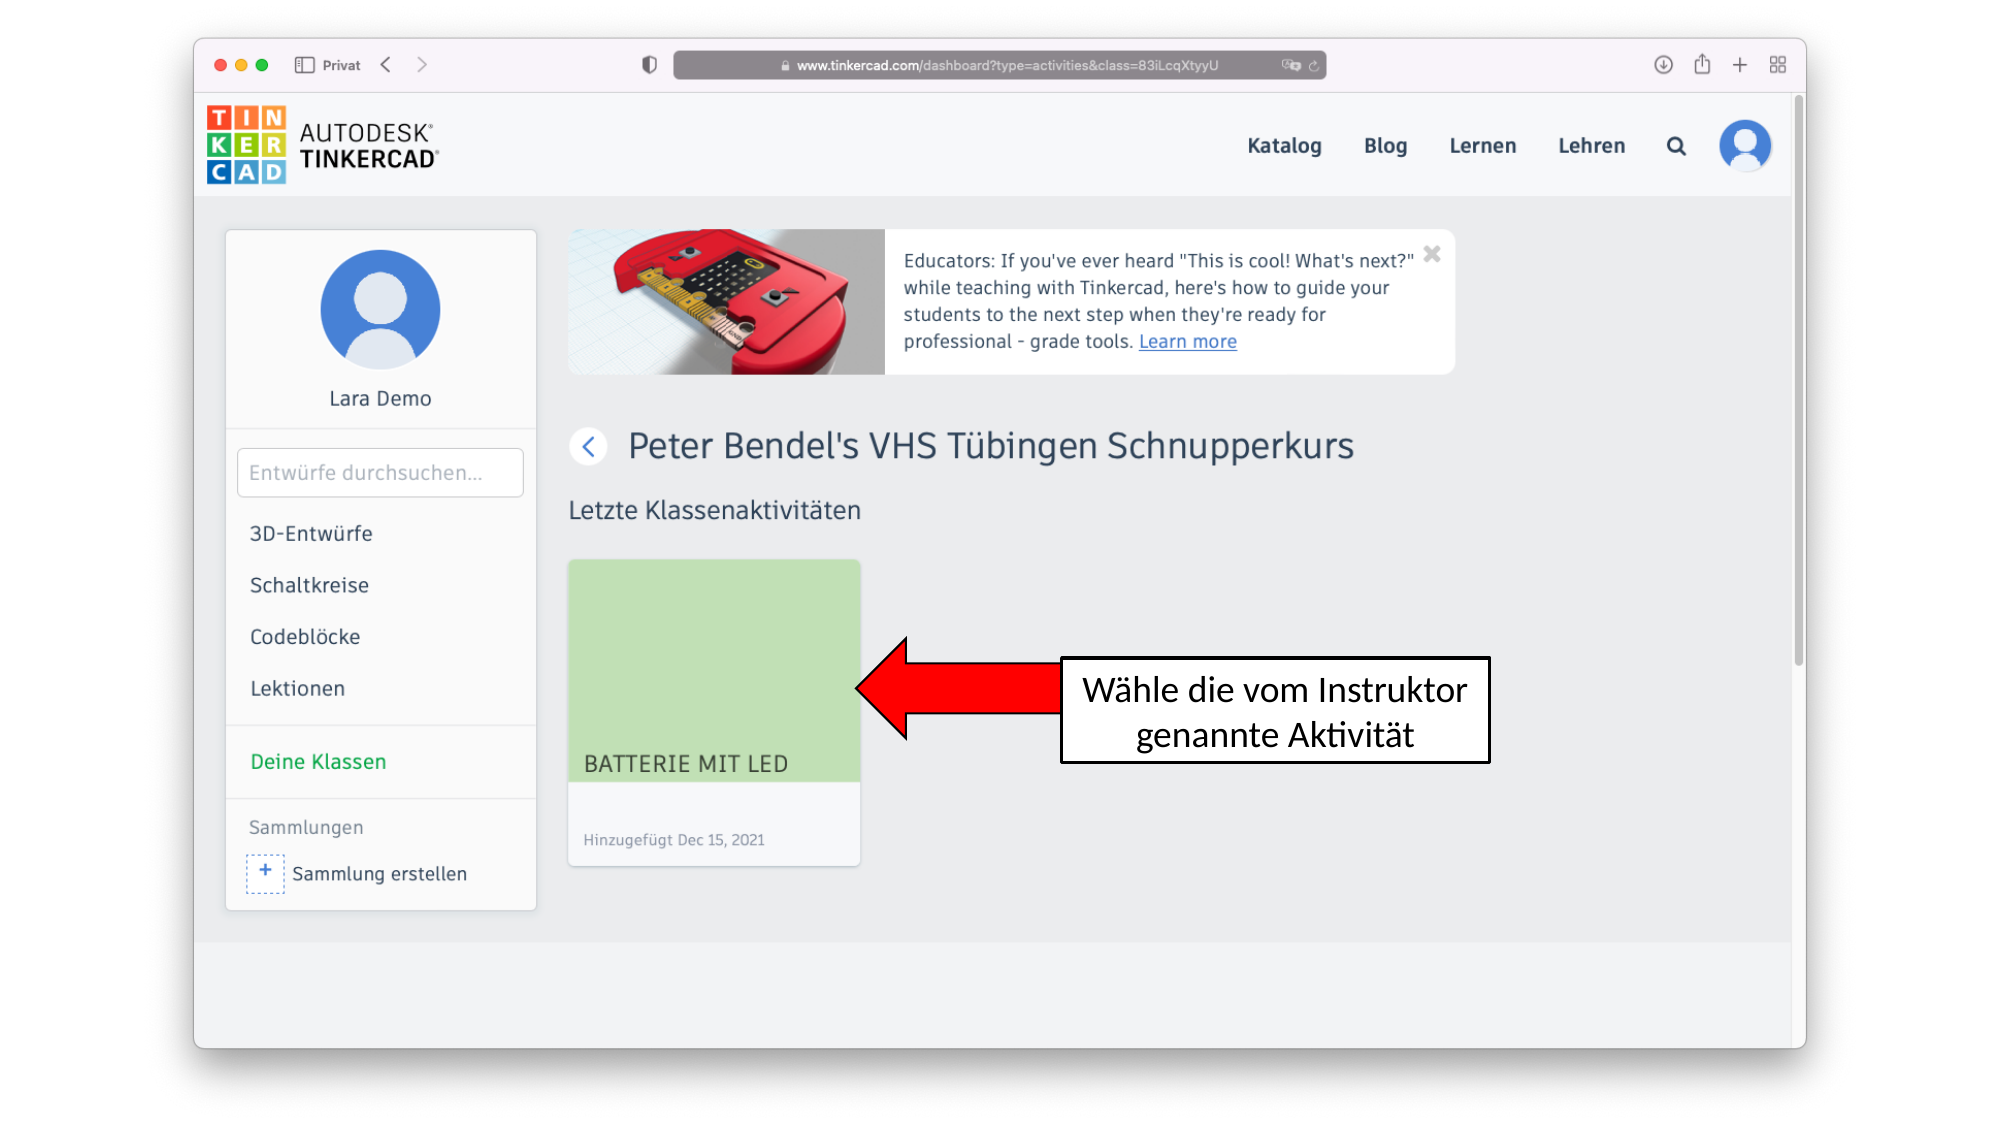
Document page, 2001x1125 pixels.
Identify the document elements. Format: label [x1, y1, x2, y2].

picture [136, 0, 1864, 1125]
